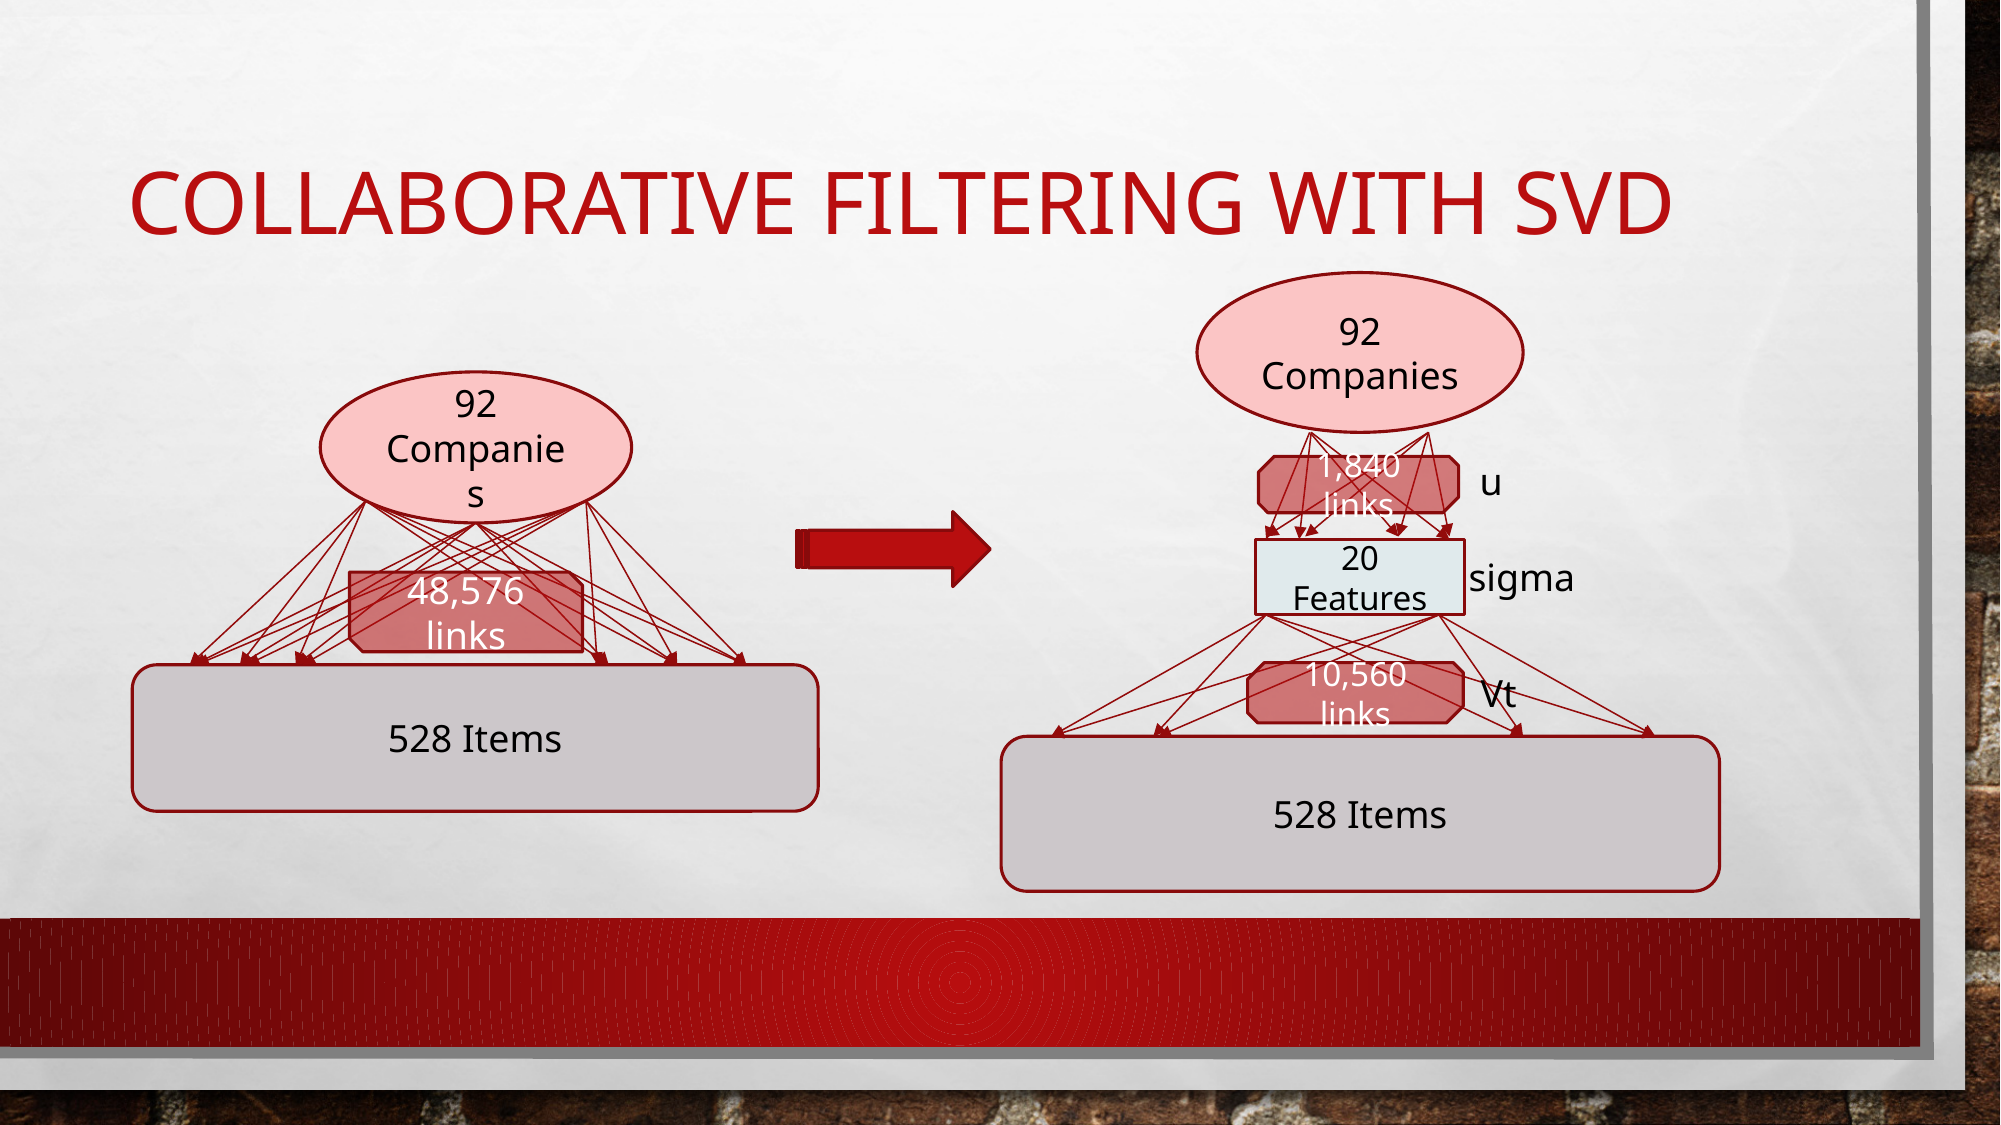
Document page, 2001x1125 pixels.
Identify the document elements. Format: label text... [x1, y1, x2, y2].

picture [0, 0, 2000, 1125]
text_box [1000, 272, 1720, 892]
text_box [819, 510, 992, 589]
title collaborative filtering with SVD [112, 112, 1818, 302]
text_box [131, 371, 819, 812]
